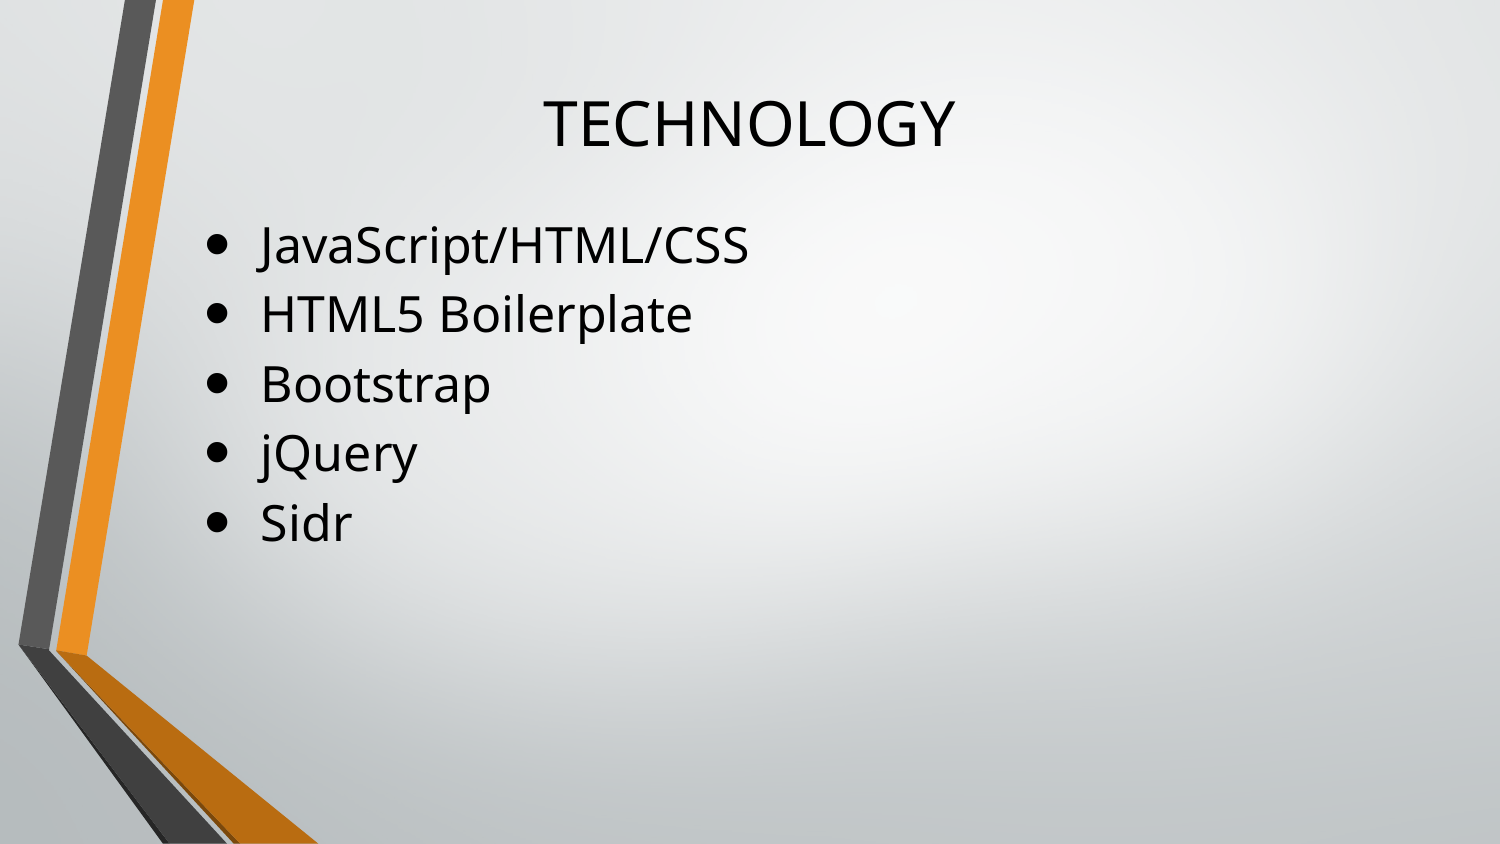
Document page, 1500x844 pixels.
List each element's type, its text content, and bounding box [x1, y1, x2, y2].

list JavaScript/HTML/CSS HTML5 Boilerplate Bootstrap jQuery Sidr [166, 198, 1500, 810]
title TECHNOLOGY [75, 33, 1425, 175]
